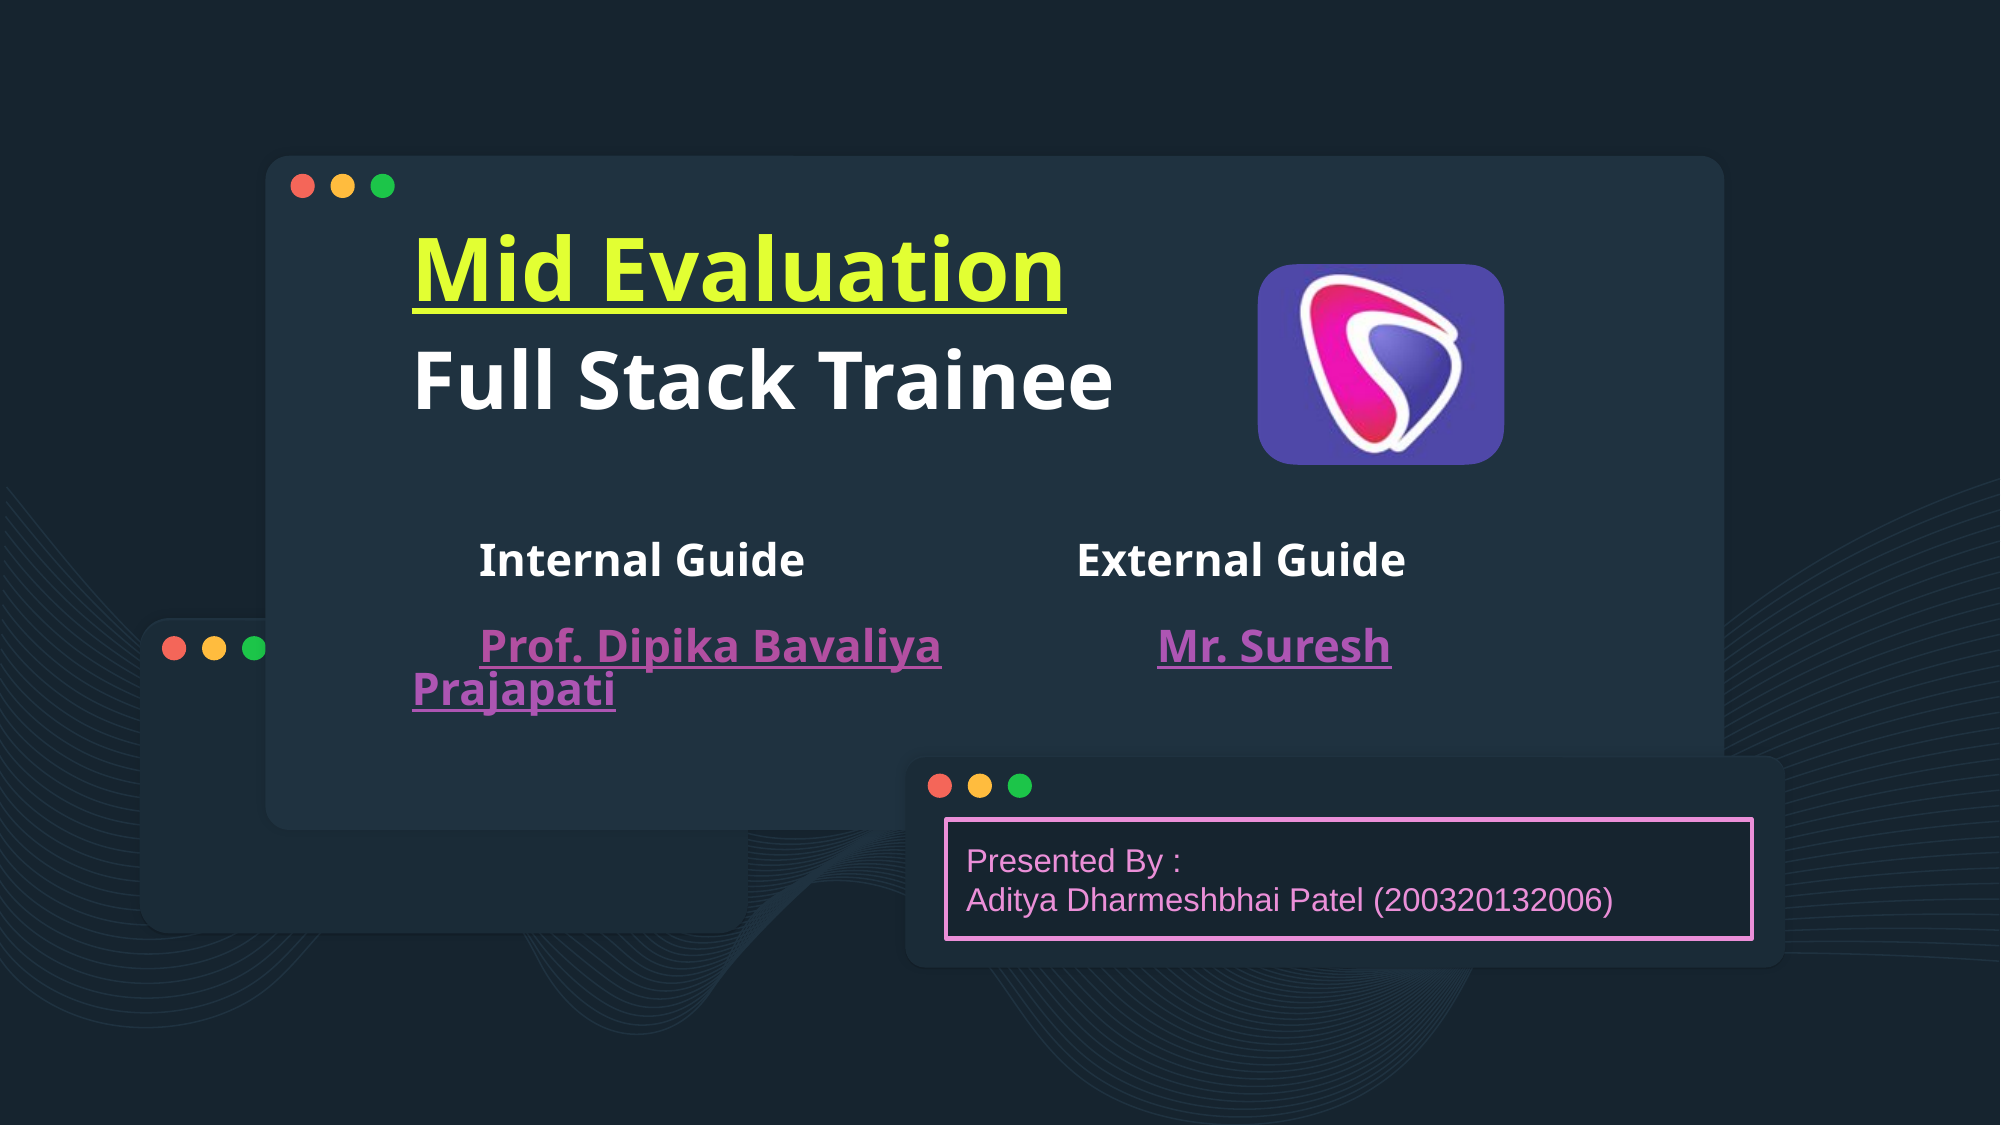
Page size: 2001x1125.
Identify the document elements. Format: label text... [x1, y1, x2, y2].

title Mid Evaluation Full Stack Trainee Internal Guide External Guide Prof. Dipika Bavaliya Mr. Suresh Prajapati [391, 212, 1600, 737]
picture [1257, 263, 1505, 466]
list Presented By : Aditya Dharmeshbhai Patel (200320132006) [945, 819, 1753, 940]
